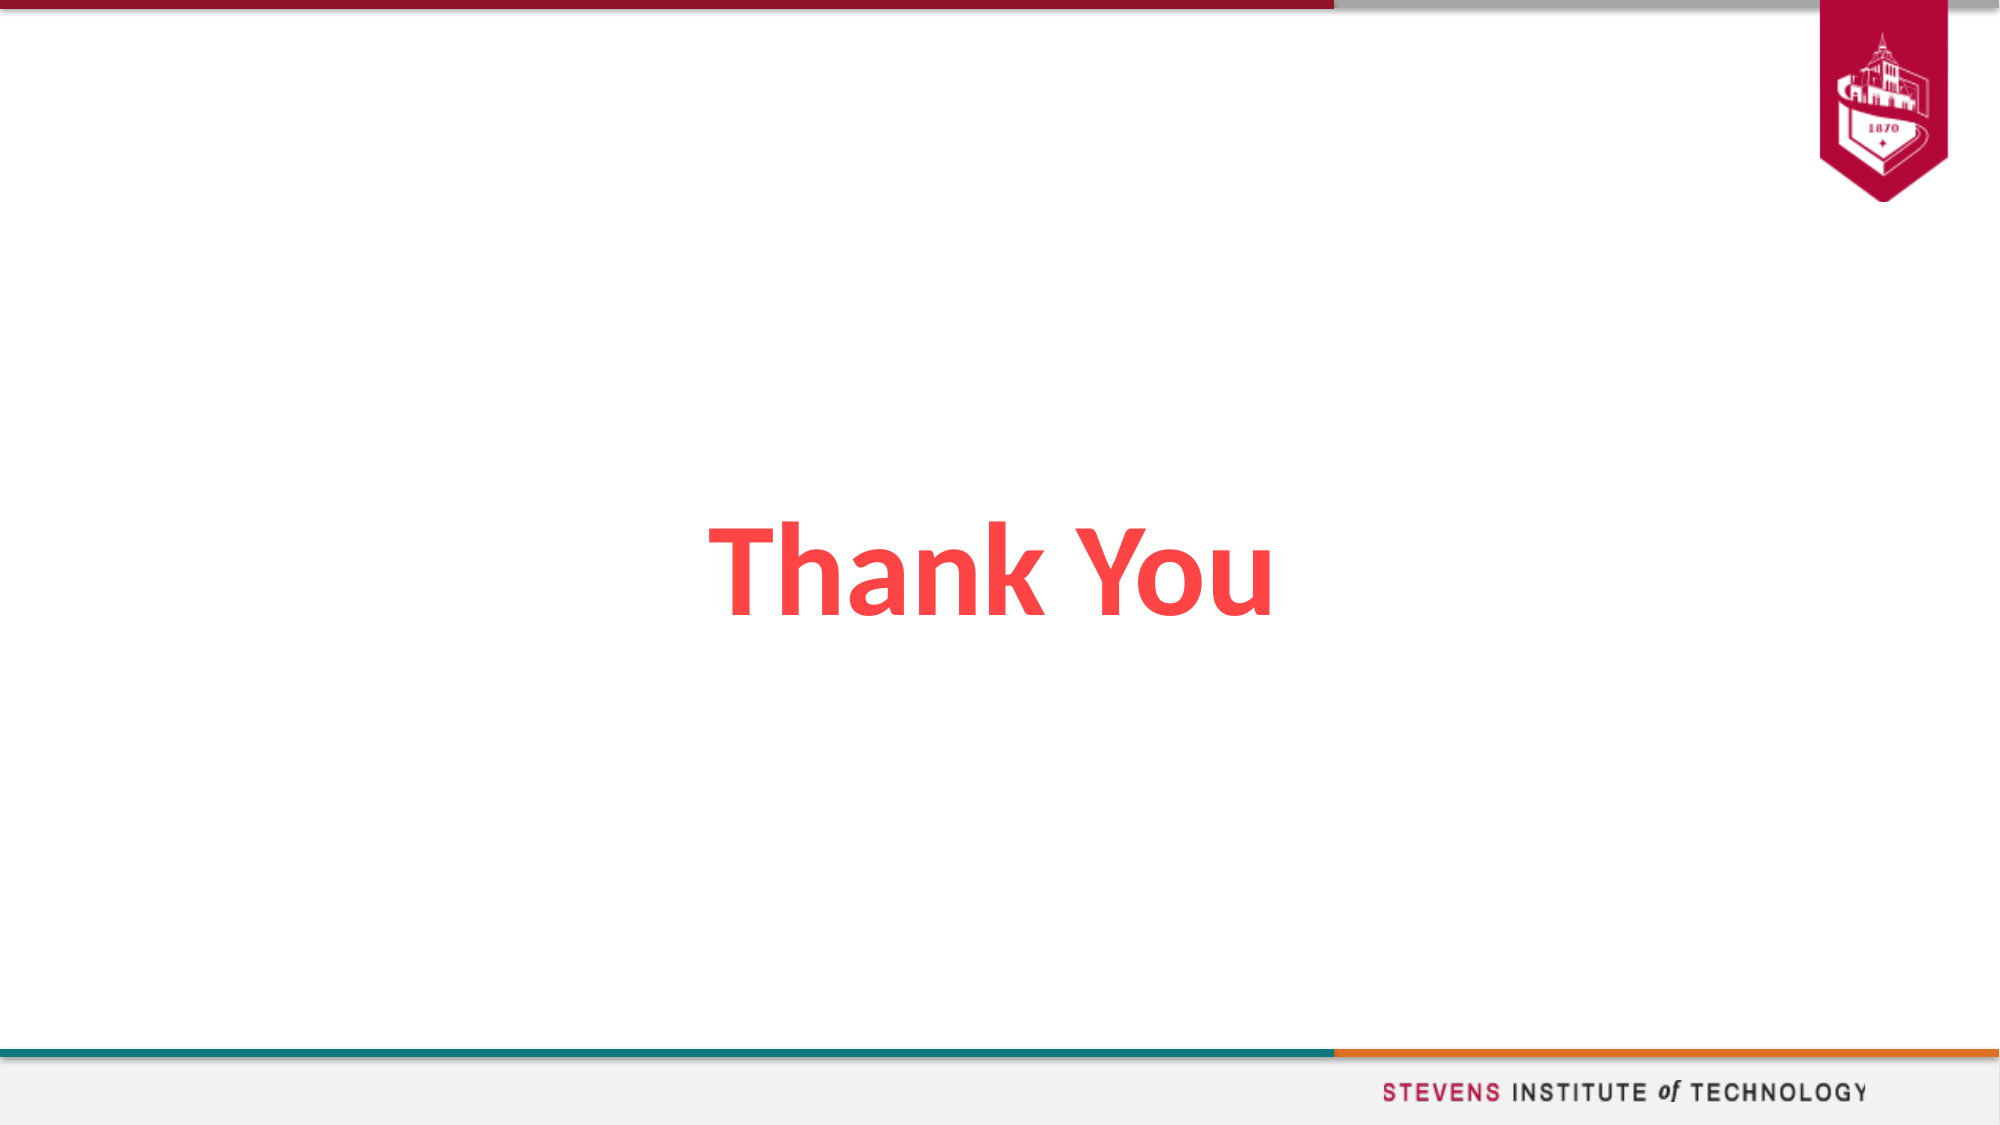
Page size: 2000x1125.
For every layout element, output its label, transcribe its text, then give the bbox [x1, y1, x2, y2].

text_box Thank You [693, 474, 1307, 649]
slide_number [1862, 1057, 1967, 1118]
